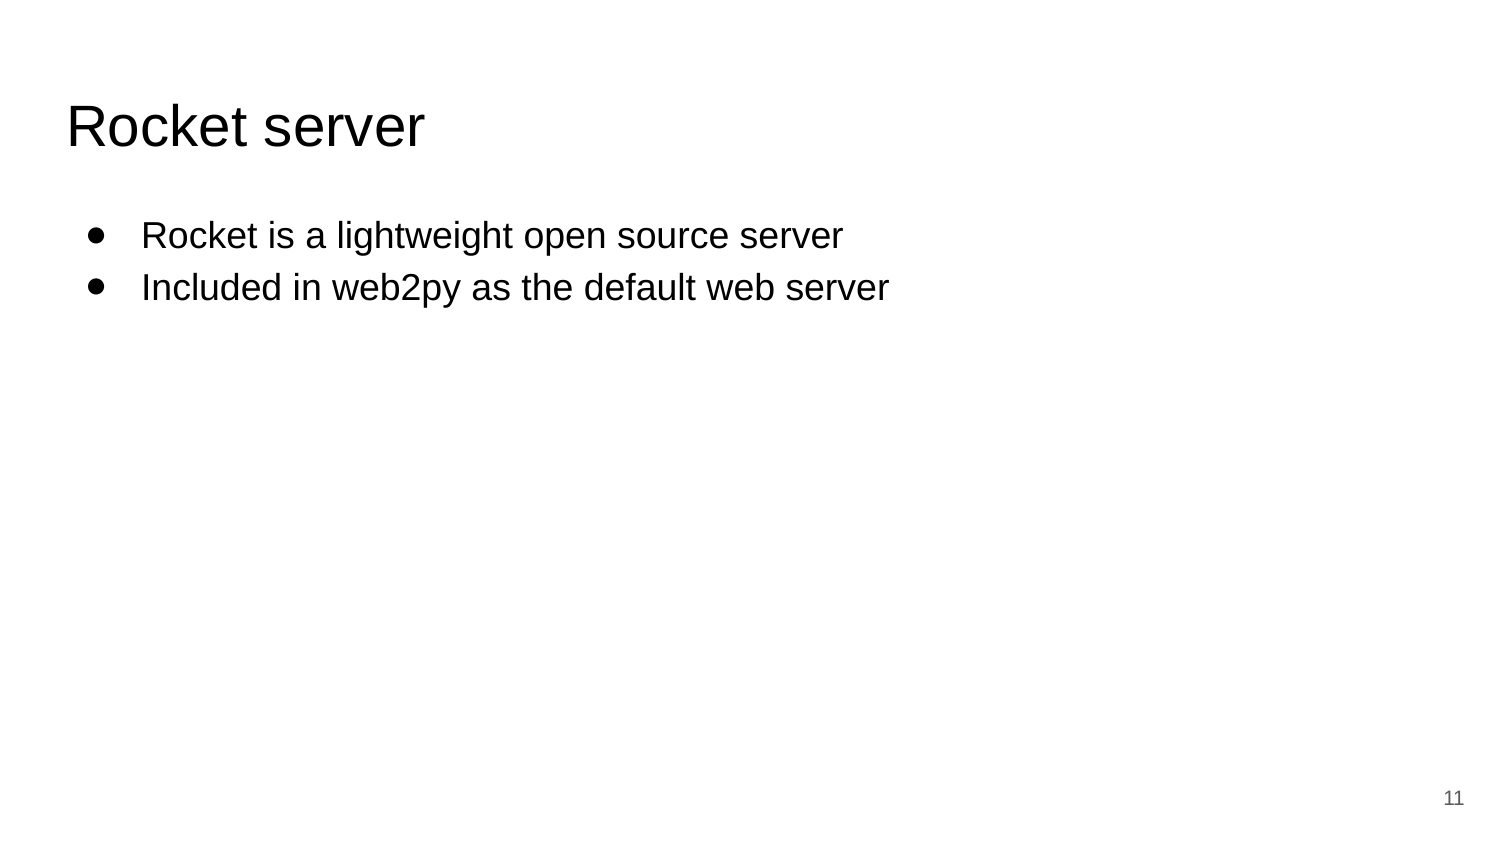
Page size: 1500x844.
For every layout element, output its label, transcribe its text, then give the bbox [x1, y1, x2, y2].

list Rocket is a lightweight open source server Included in web2py as the default web server [51, 189, 1449, 750]
title Rocket server [51, 72, 1449, 167]
slide_number ‹#› [1389, 764, 1480, 830]
